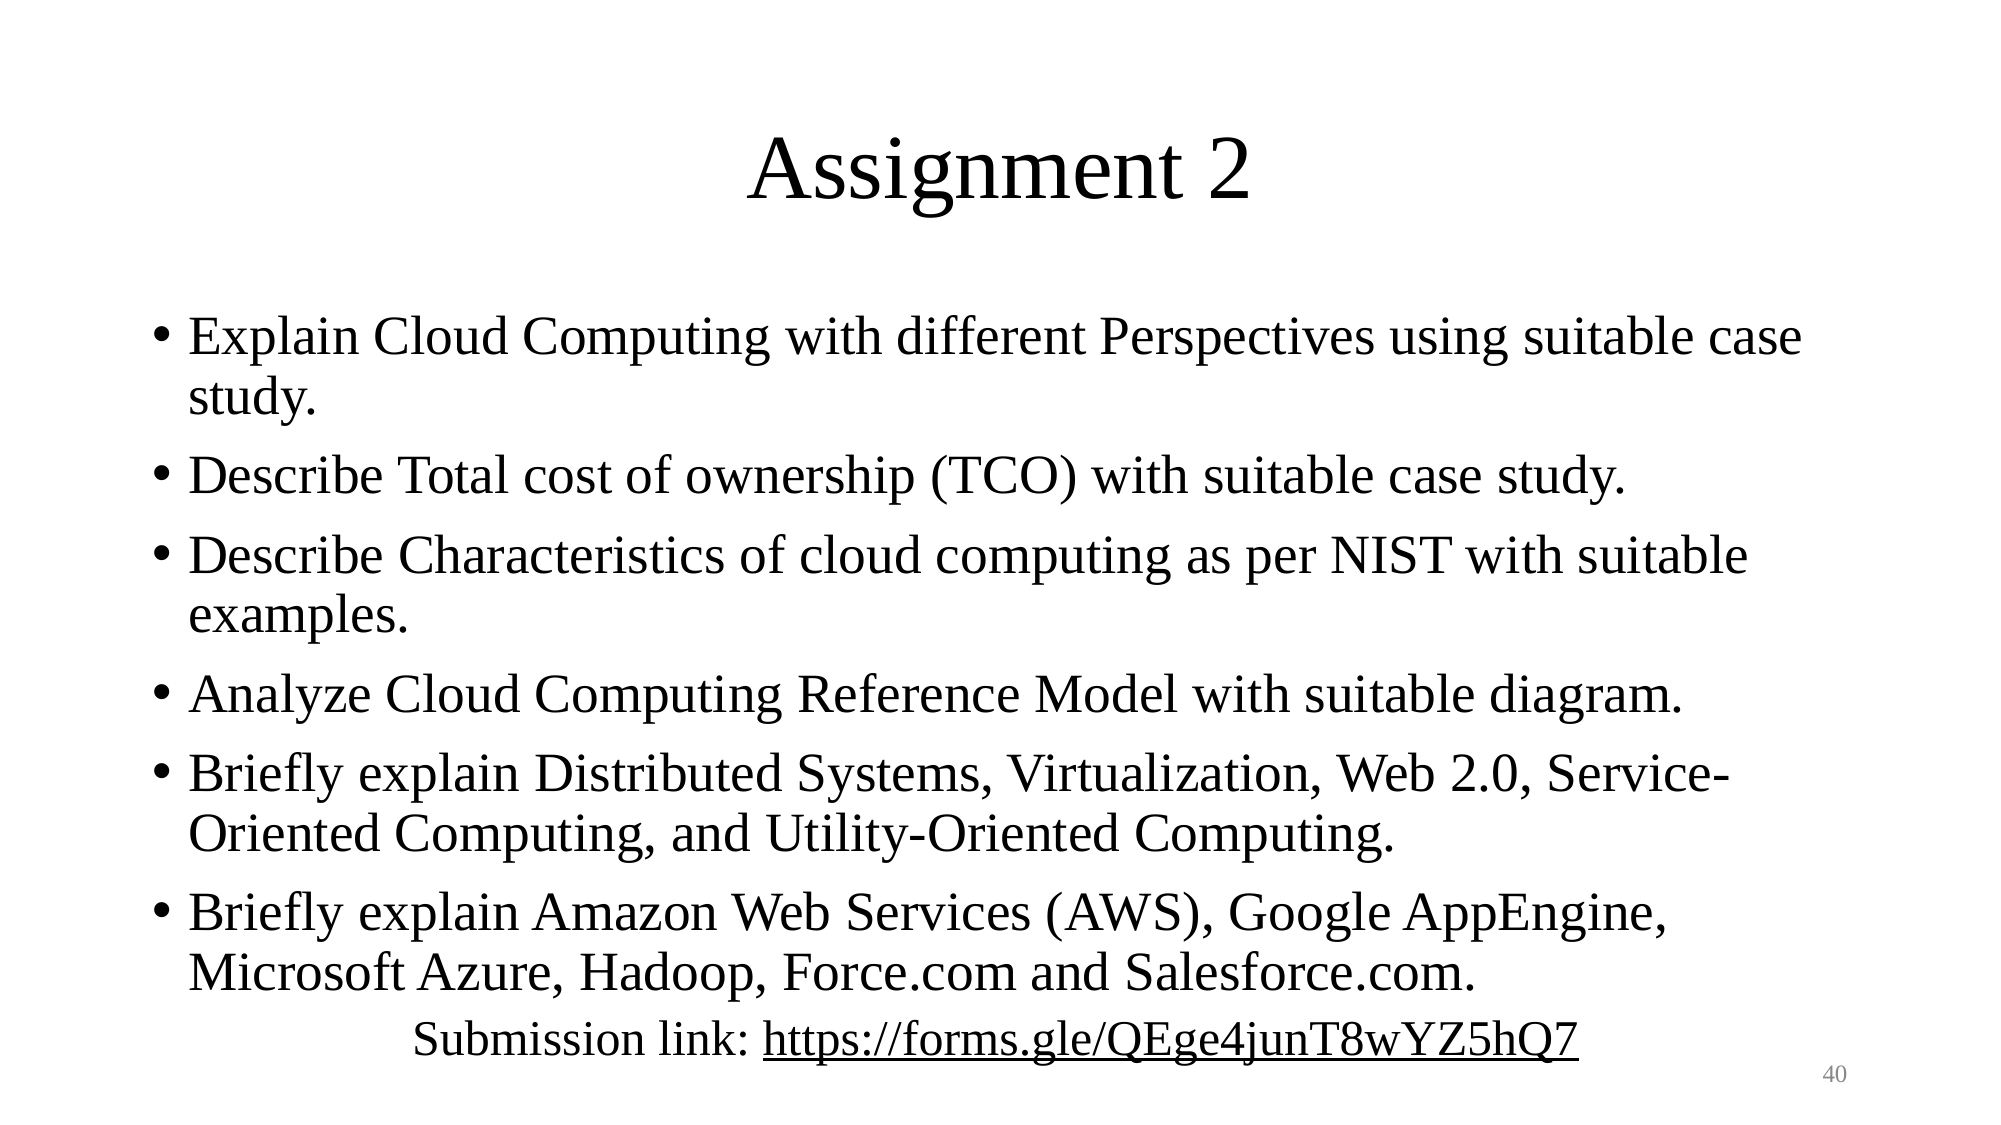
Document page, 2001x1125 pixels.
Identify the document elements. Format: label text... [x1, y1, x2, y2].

list Explain Cloud Computing with different Perspectives using suitable case study. Describe Total cost of ownership (TCO) with suitable case study. Describe Characteristics of cloud computing as per NIST with suitable examples. Analyze Cloud Computing Reference Model with suitable diagram. Briefly explain Distributed Systems, Virtualization, Web 2.0, Service-Oriented Computing, and Utility-Oriented Computing. Briefly explain Amazon Web Services (AWS), Google AppEngine, Microsoft Azure, Hadoop, Force.com and Salesforce.com. [137, 299, 1863, 1014]
text_box Submission link: https://forms.gle/QEge4junT8wYZ5hQ7 [397, 997, 1603, 1125]
slide_number 40 [1603, 1042, 1863, 1103]
title Assignment 2 [137, 59, 1863, 278]
